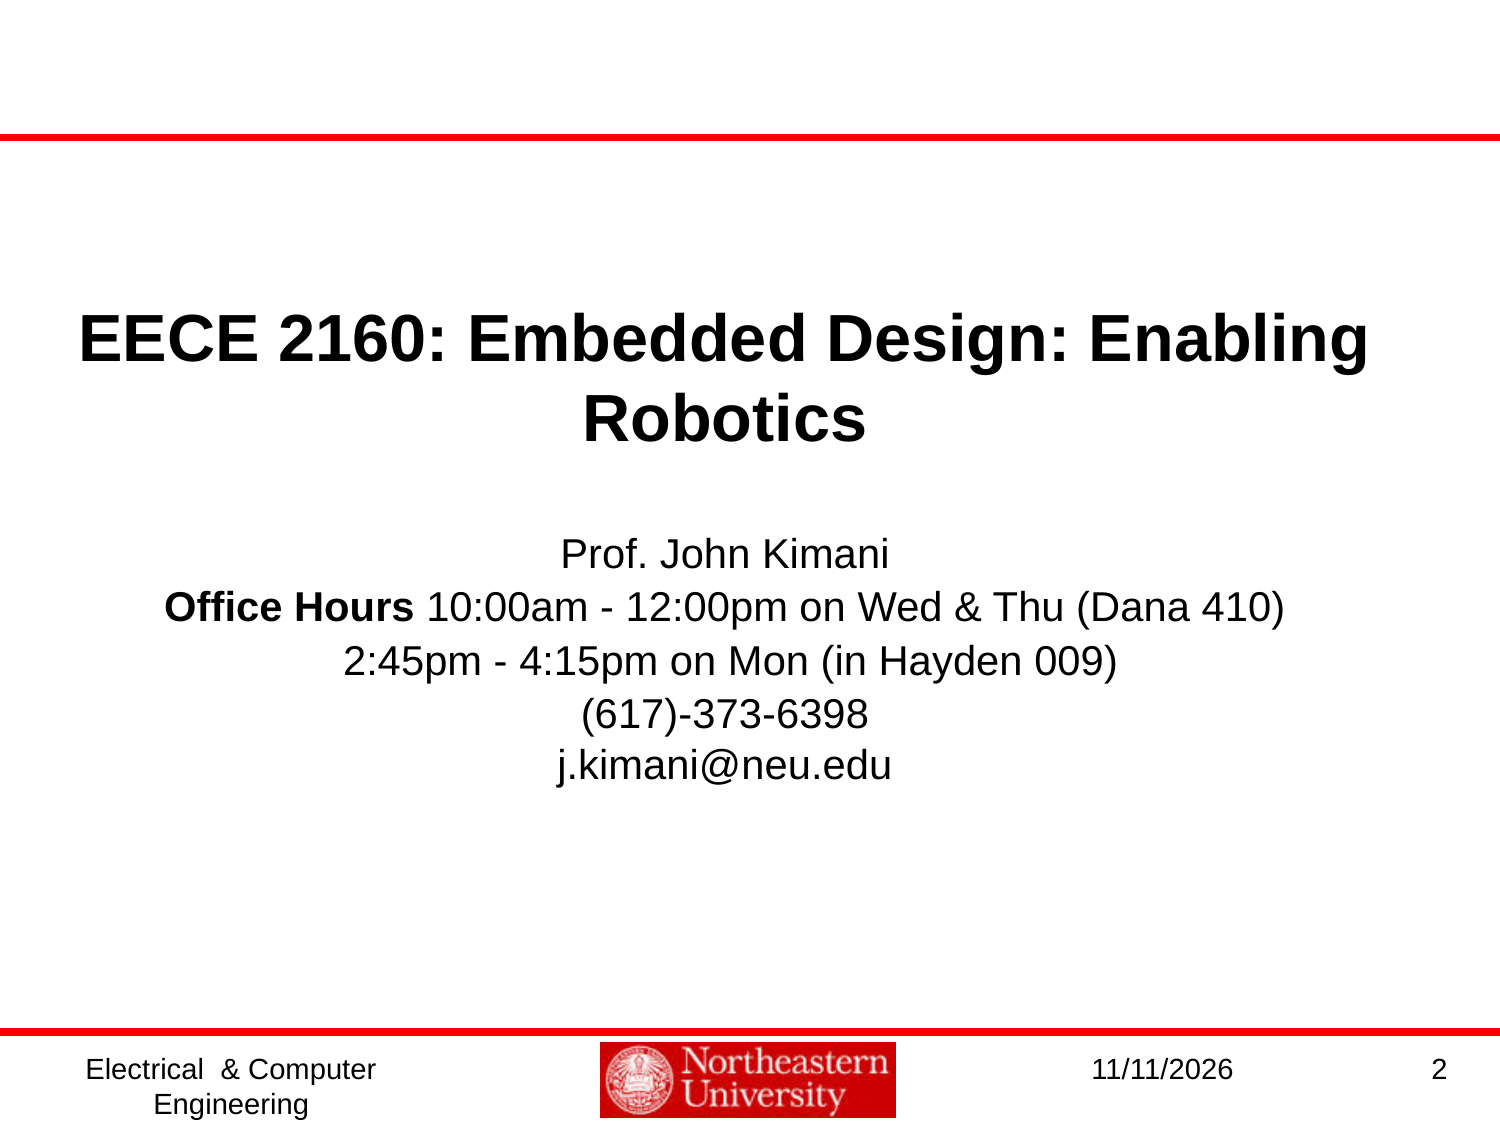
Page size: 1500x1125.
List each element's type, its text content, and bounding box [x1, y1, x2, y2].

slide_number 2 [1374, 1042, 1463, 1121]
text_box Prof. John Kimani Office Hours 10:00am - 12:00pm on Wed & Thu (Dana 410) 2:45pm - 4:15pm on Mon (in Hayden 009) (617)-373-6398 j.kimani@neu.edu [24, 525, 1425, 875]
text_box EECE 2160: Embedded Design: Enabling Robotics [49, 187, 1400, 563]
picture [600, 1042, 896, 1118]
footer Electrical & Computer Engineering [37, 1042, 426, 1121]
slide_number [987, 1042, 1338, 1121]
